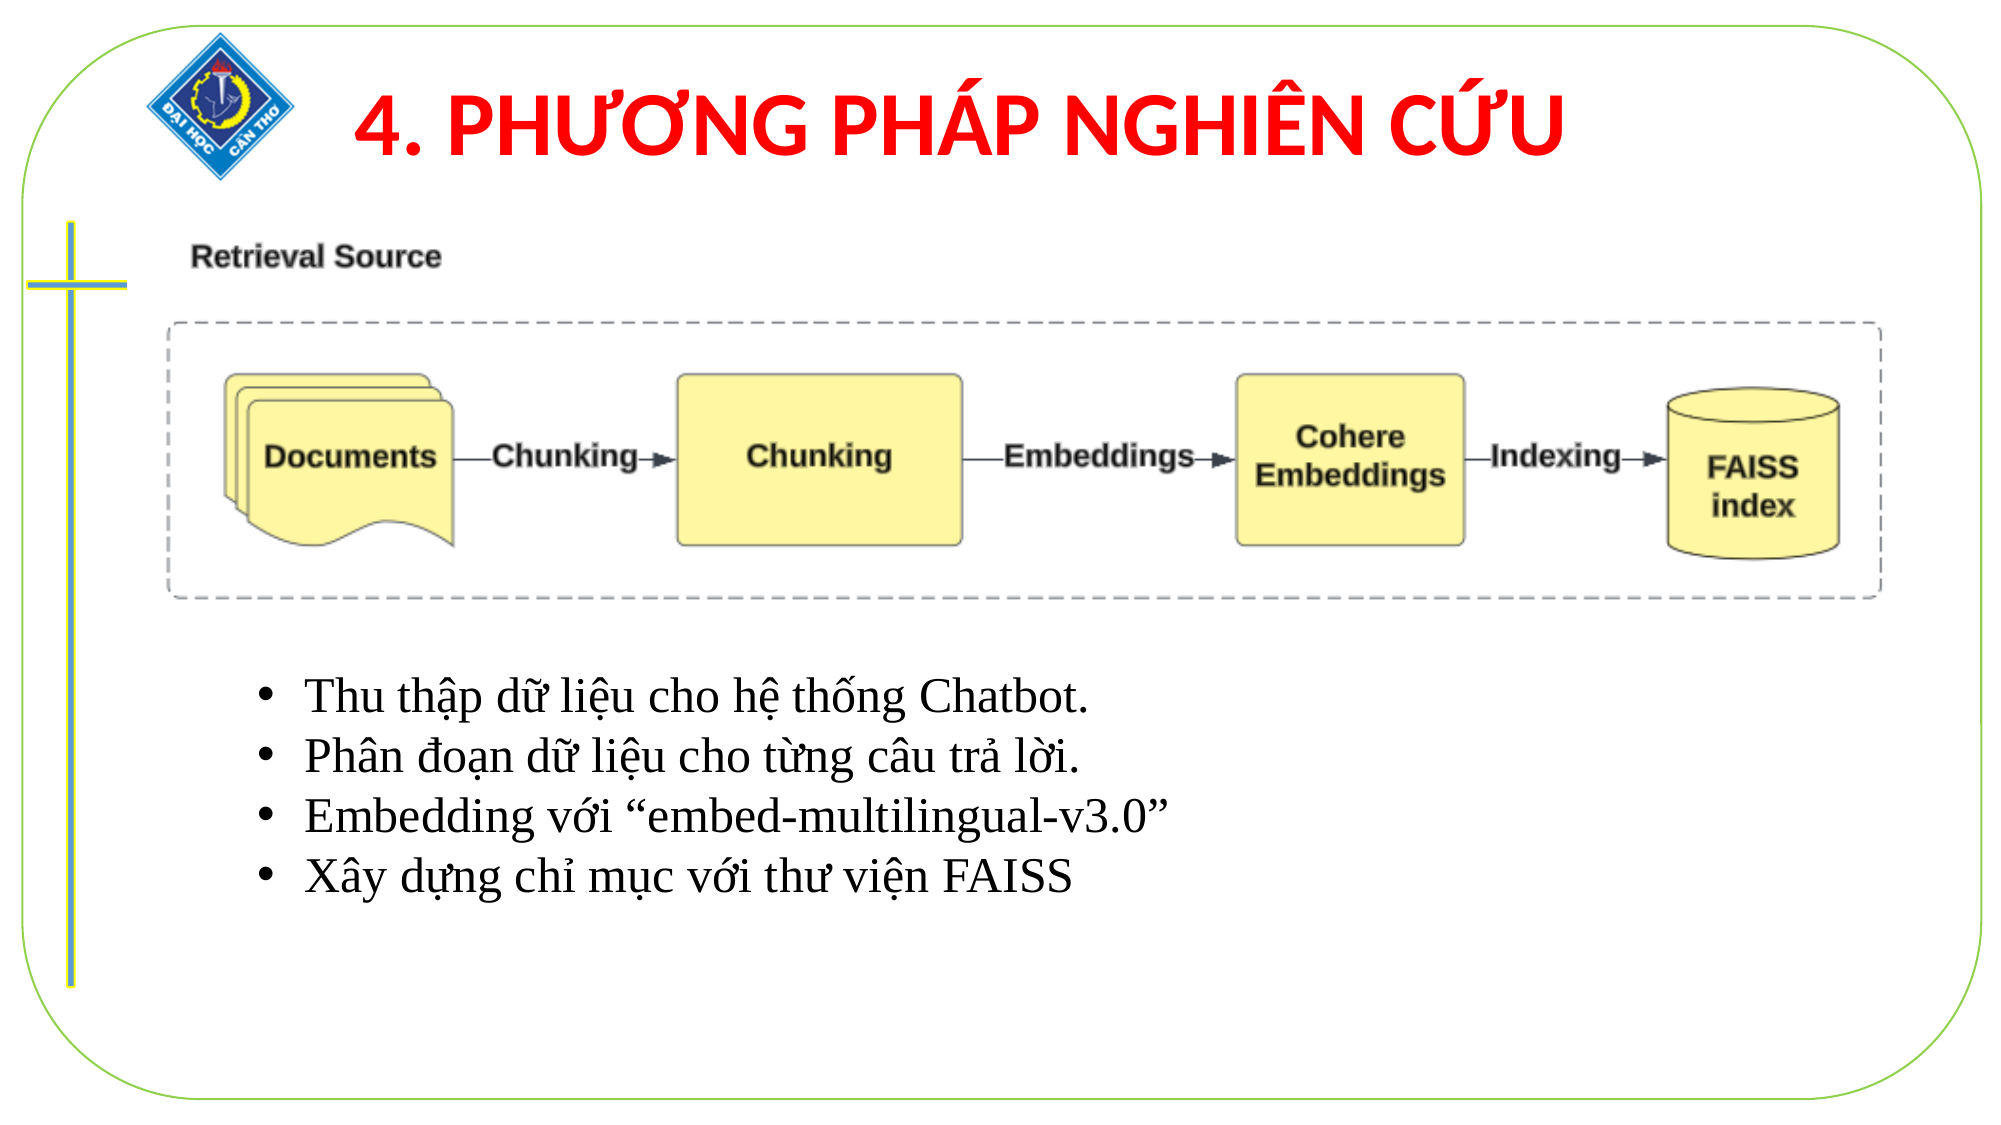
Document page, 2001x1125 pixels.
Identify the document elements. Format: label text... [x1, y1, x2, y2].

picture [146, 32, 295, 181]
text_box 4. PHƯƠNG PHÁP NGHIÊN CỨU [340, 55, 1841, 181]
text_box Thu thập dữ liệu cho hệ thống Chatbot. Phân đoạn dữ liệu cho từng câu trả lời. Embedding với “embed-multilingual-v3.0” Xây dựng chỉ mục với thư viện FAISS [242, 655, 1269, 910]
picture [127, 212, 1924, 634]
